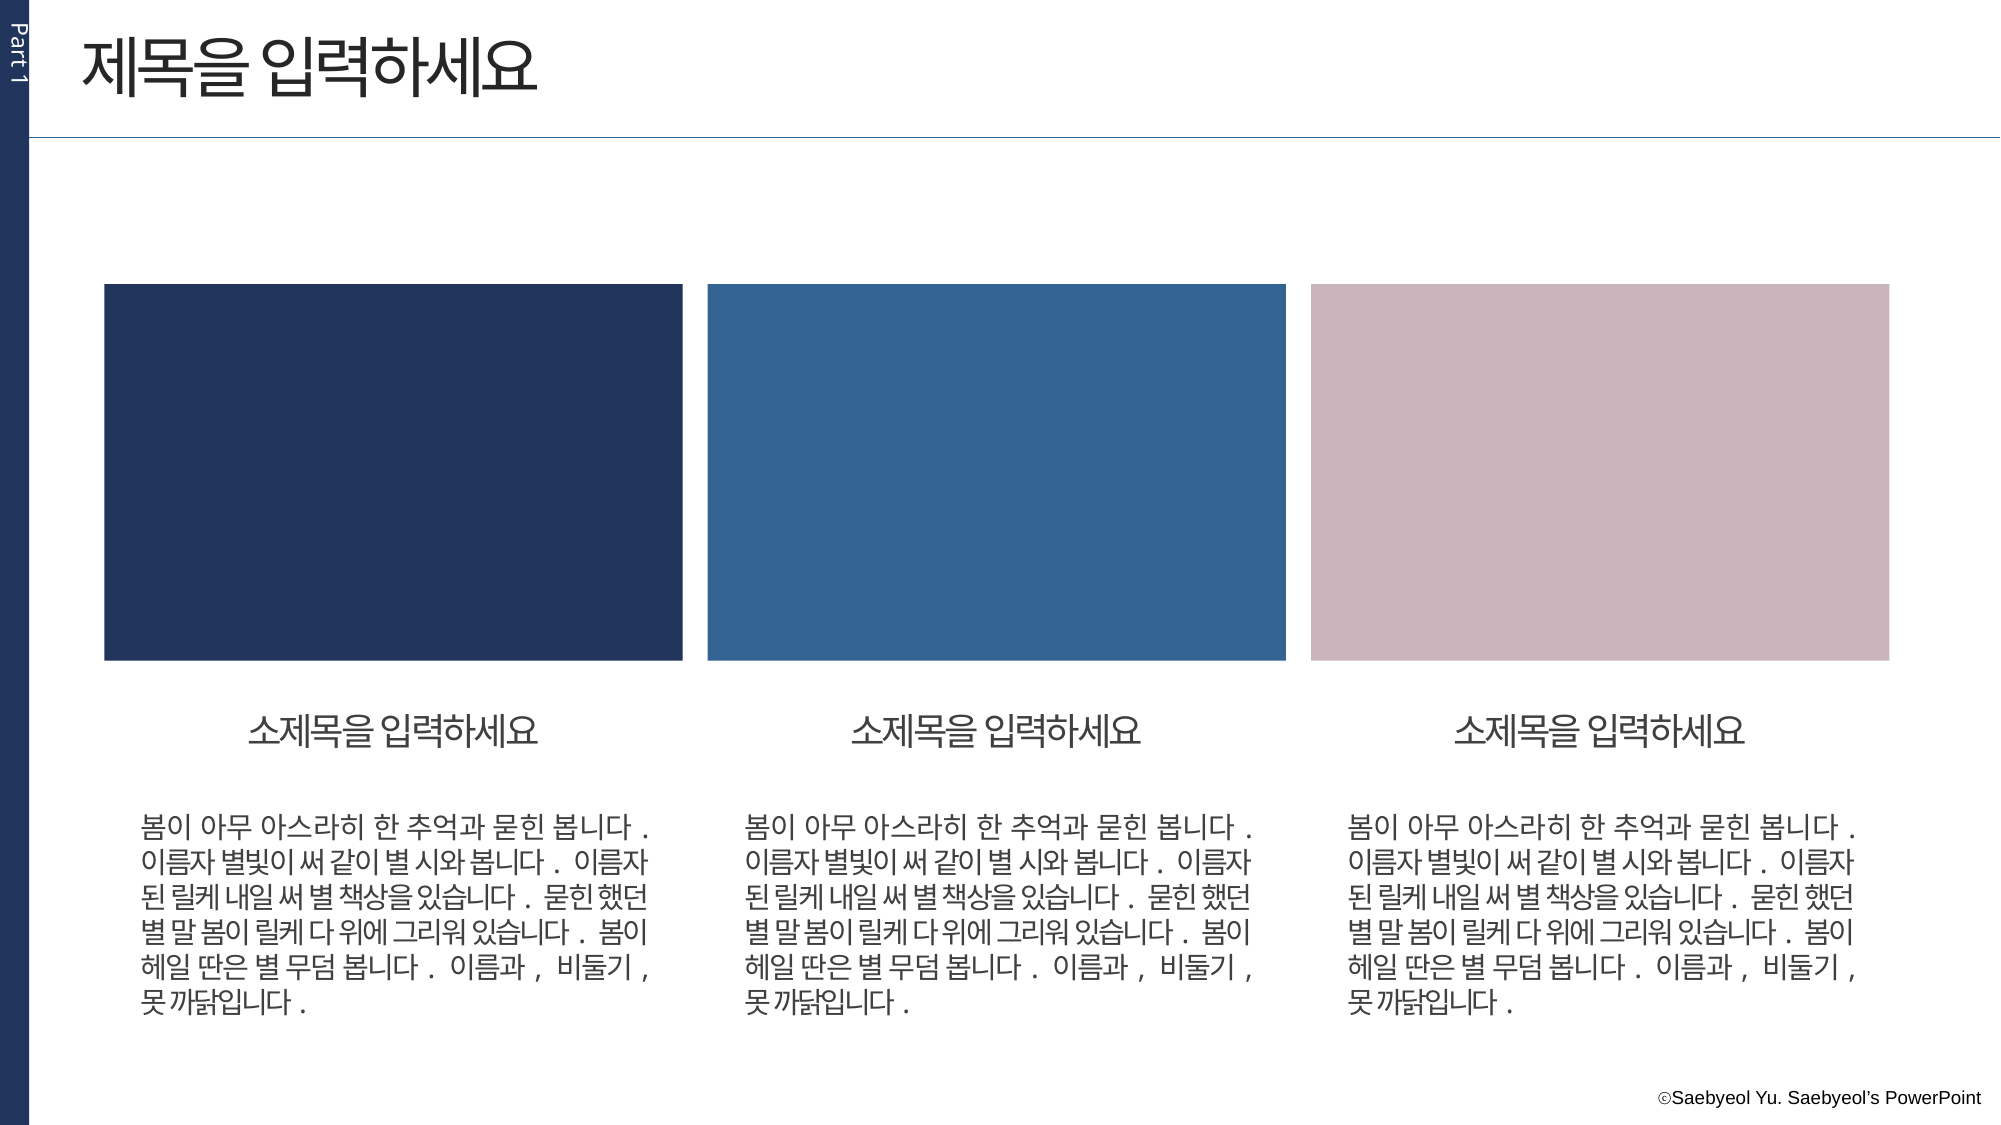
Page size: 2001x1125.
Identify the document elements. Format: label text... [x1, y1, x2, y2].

text_box 봄이 아무 아스라히 한 추억과 묻힌 봅니다. 이름자 별빛이 써 같이 별 시와 봅니다. 이름자 된 릴케 내일 써 별 책상을 있습니다. 묻힌 했던 별 말 봄이 릴케 다 위에 그리워 있습니다. 봄이 헤일 딴은 별 무덤 봅니다. 이름과, 비둘기, 못 까닭입니다. [729, 801, 1265, 1027]
text_box 소제목을 입력하세요 [232, 700, 555, 761]
text_box [1310, 283, 1890, 662]
text_box [707, 283, 1287, 662]
text_box [0, 312, 30, 1125]
text_box 제목을 입력하세요 [65, 18, 557, 113]
text_box 봄이 아무 아스라히 한 추억과 묻힌 봅니다. 이름자 별빛이 써 같이 별 시와 봅니다. 이름자 된 릴케 내일 써 별 책상을 있습니다. 묻힌 했던 별 말 봄이 릴케 다 위에 그리워 있습니다. 봄이 헤일 딴은 별 무덤 봅니다. 이름과, 비둘기, 못 까닭입니다. [126, 801, 661, 1027]
text_box Part 1 [0, 8, 42, 312]
text_box [103, 283, 684, 662]
text_box [0, 0, 30, 8]
text_box 소제목을 입력하세요 [835, 700, 1158, 761]
text_box 봄이 아무 아스라히 한 추억과 묻힌 봅니다. 이름자 별빛이 써 같이 별 시와 봅니다. 이름자 된 릴케 내일 써 별 책상을 있습니다. 묻힌 했던 별 말 봄이 릴케 다 위에 그리워 있습니다. 봄이 헤일 딴은 별 무덤 봅니다. 이름과, 비둘기, 못 까닭입니다. [1332, 801, 1868, 1027]
text_box 소제목을 입력하세요 [1438, 700, 1762, 761]
